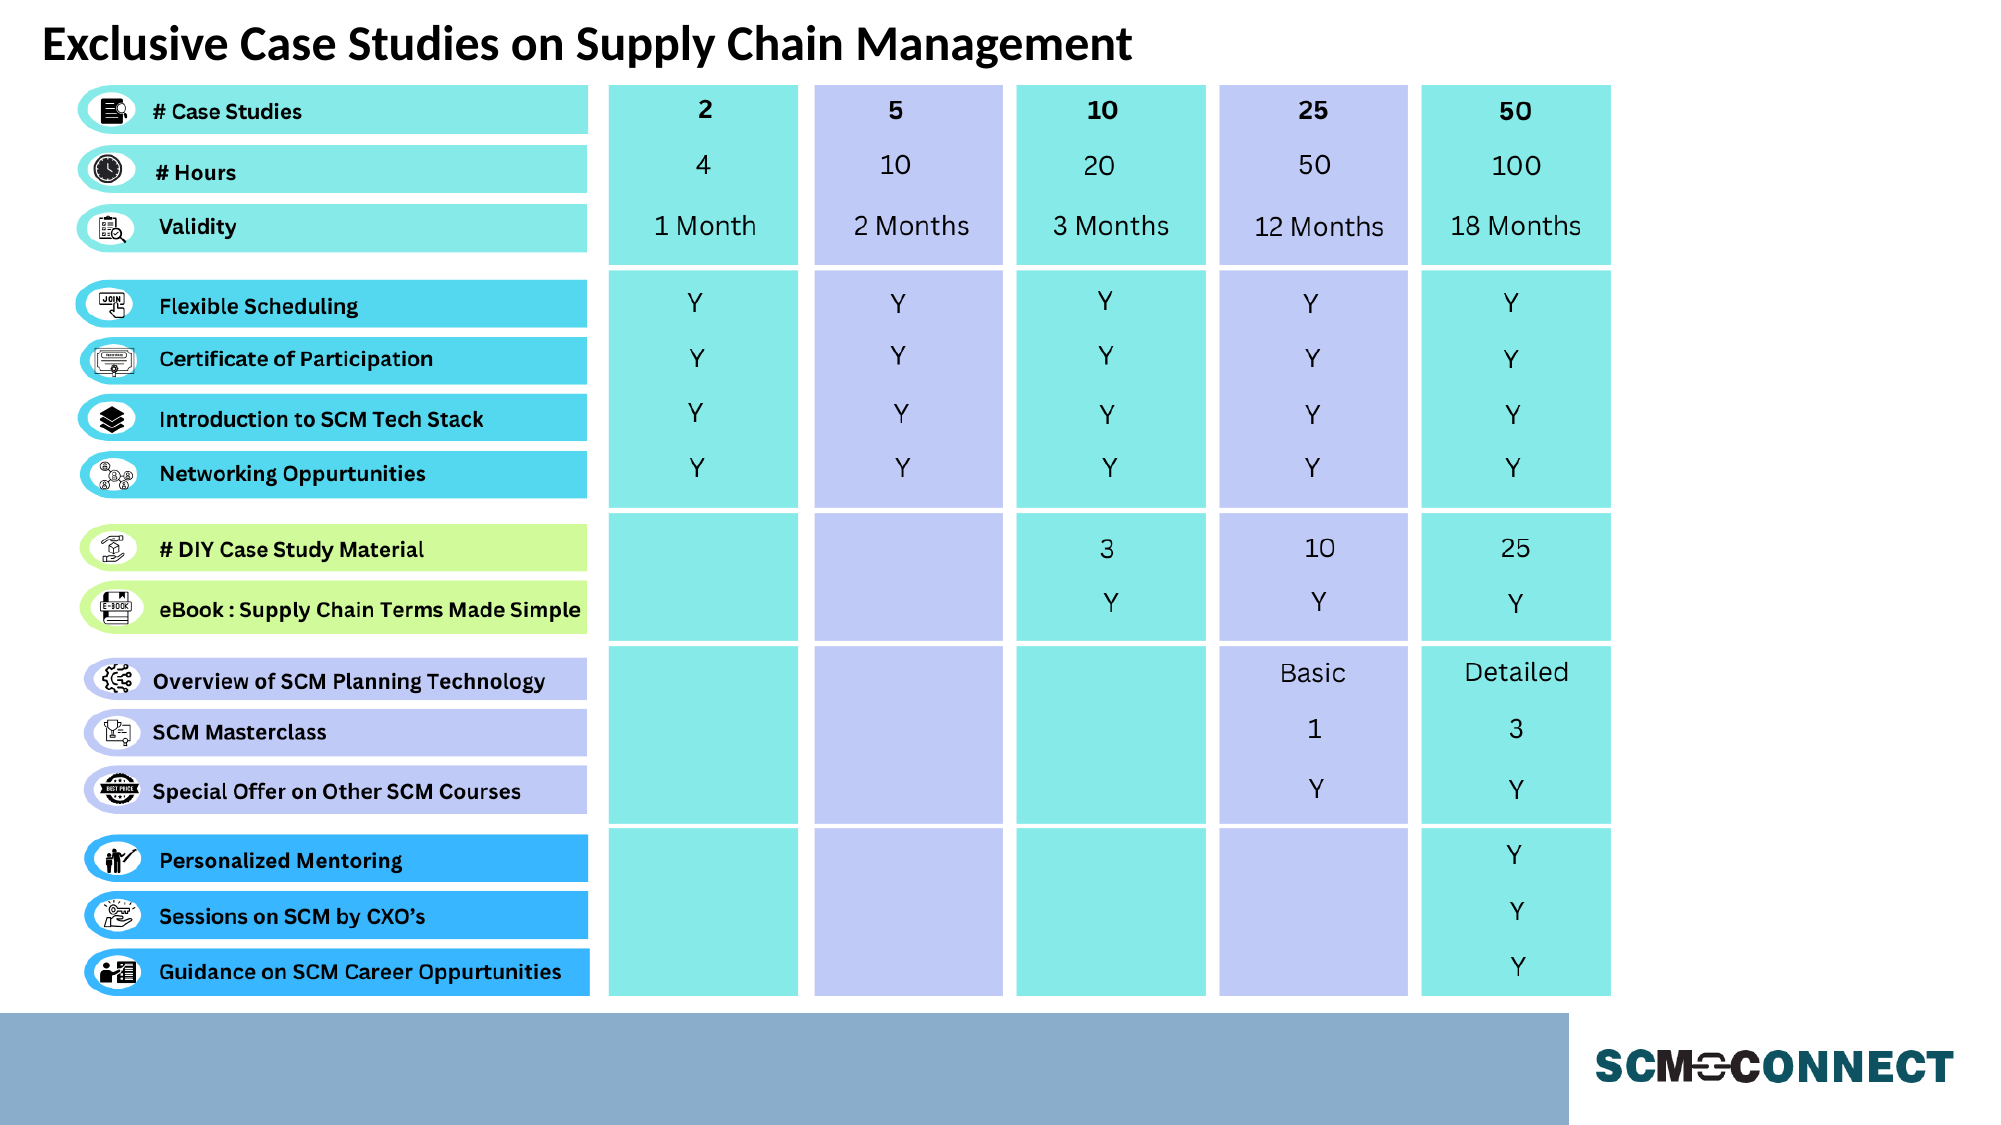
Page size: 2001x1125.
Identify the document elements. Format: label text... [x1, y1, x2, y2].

picture [73, 78, 1624, 1002]
picture [1587, 1031, 1962, 1108]
text_box Exclusive Case Studies on Supply Chain Management [27, 3, 1245, 78]
